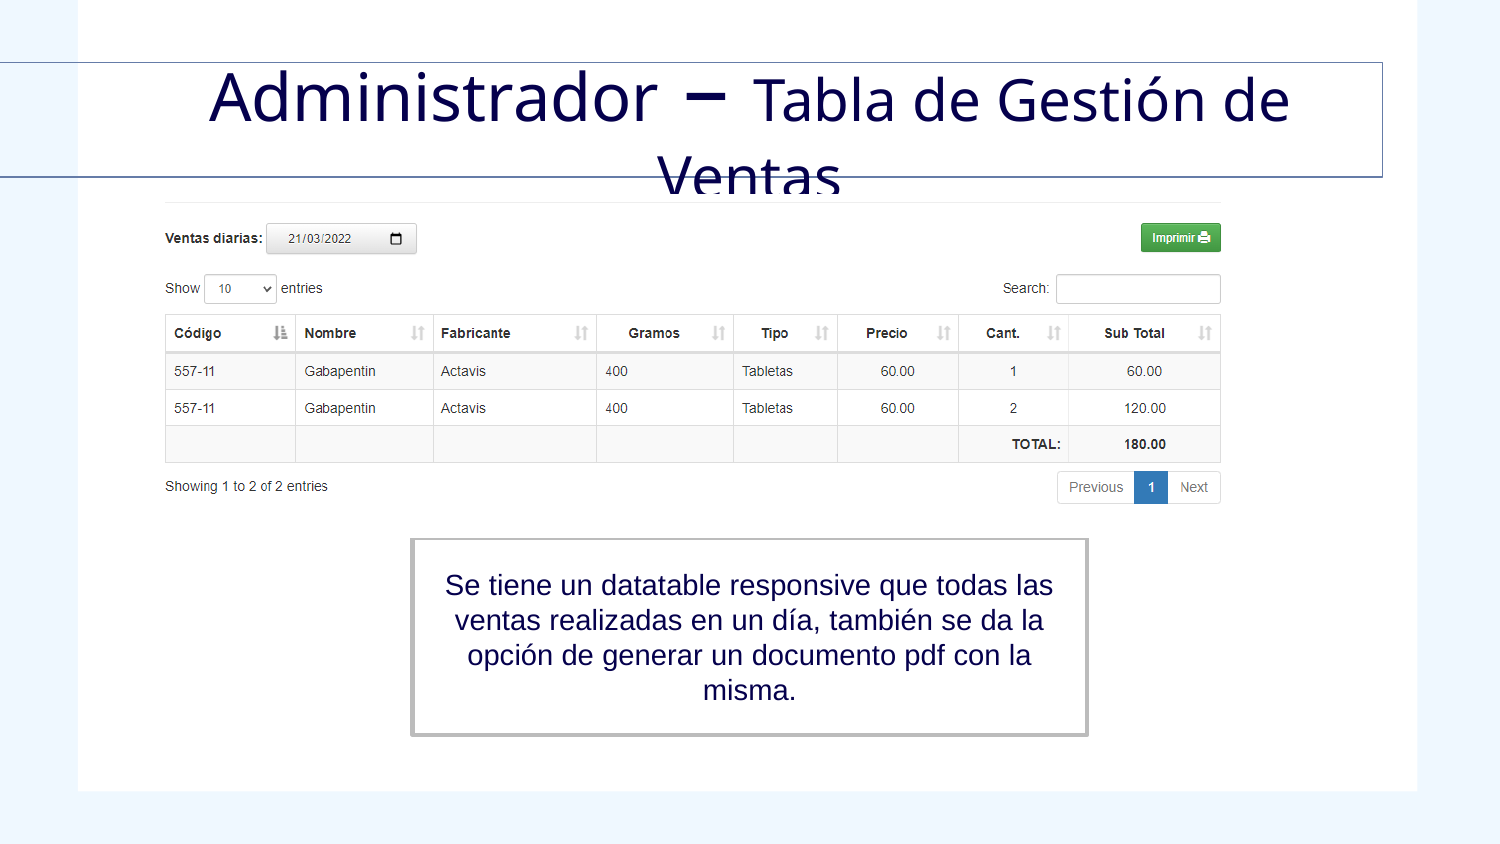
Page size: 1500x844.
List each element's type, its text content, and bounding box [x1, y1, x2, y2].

title Administrador – Tabla de Gestión de Ventas [118, 72, 1382, 167]
picture [151, 194, 1240, 539]
text_box Se tiene un datatable responsive que todas las ventas realizadas en un día, también se da la opción de generar un documento pdf con la misma. [410, 546, 1089, 737]
